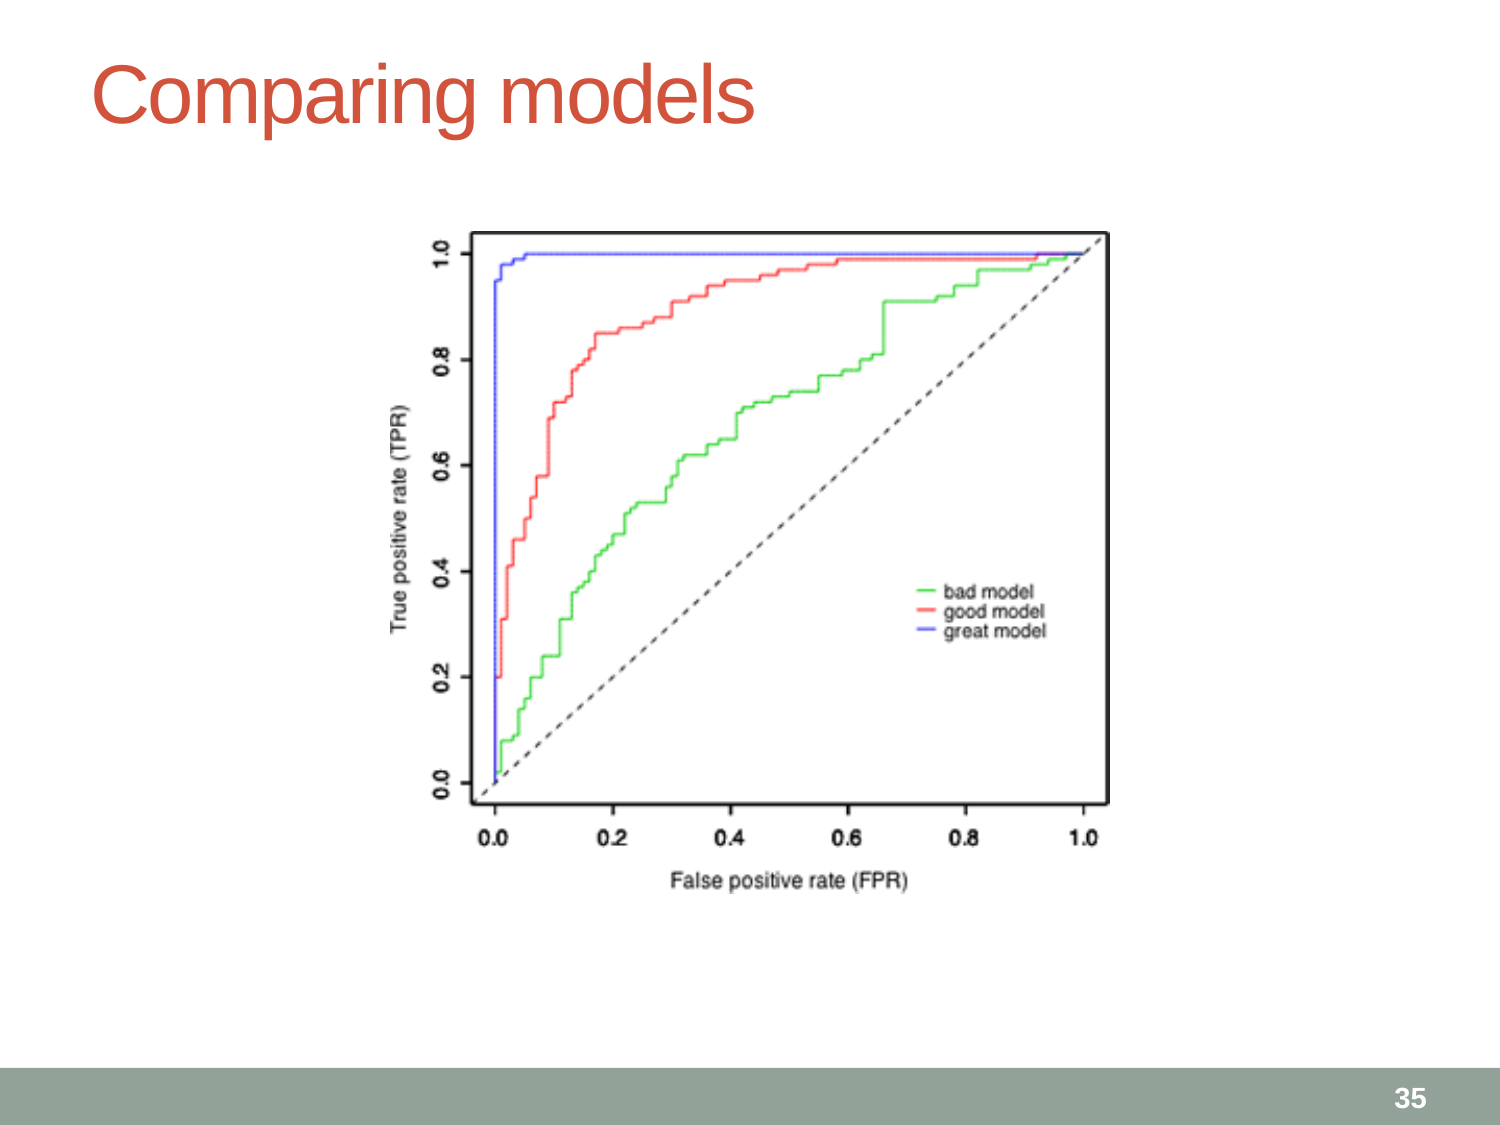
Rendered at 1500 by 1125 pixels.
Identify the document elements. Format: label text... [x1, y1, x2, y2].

title Comparing models [75, 9, 1425, 172]
slide_number 35 [1379, 1069, 1496, 1124]
picture [390, 230, 1110, 894]
